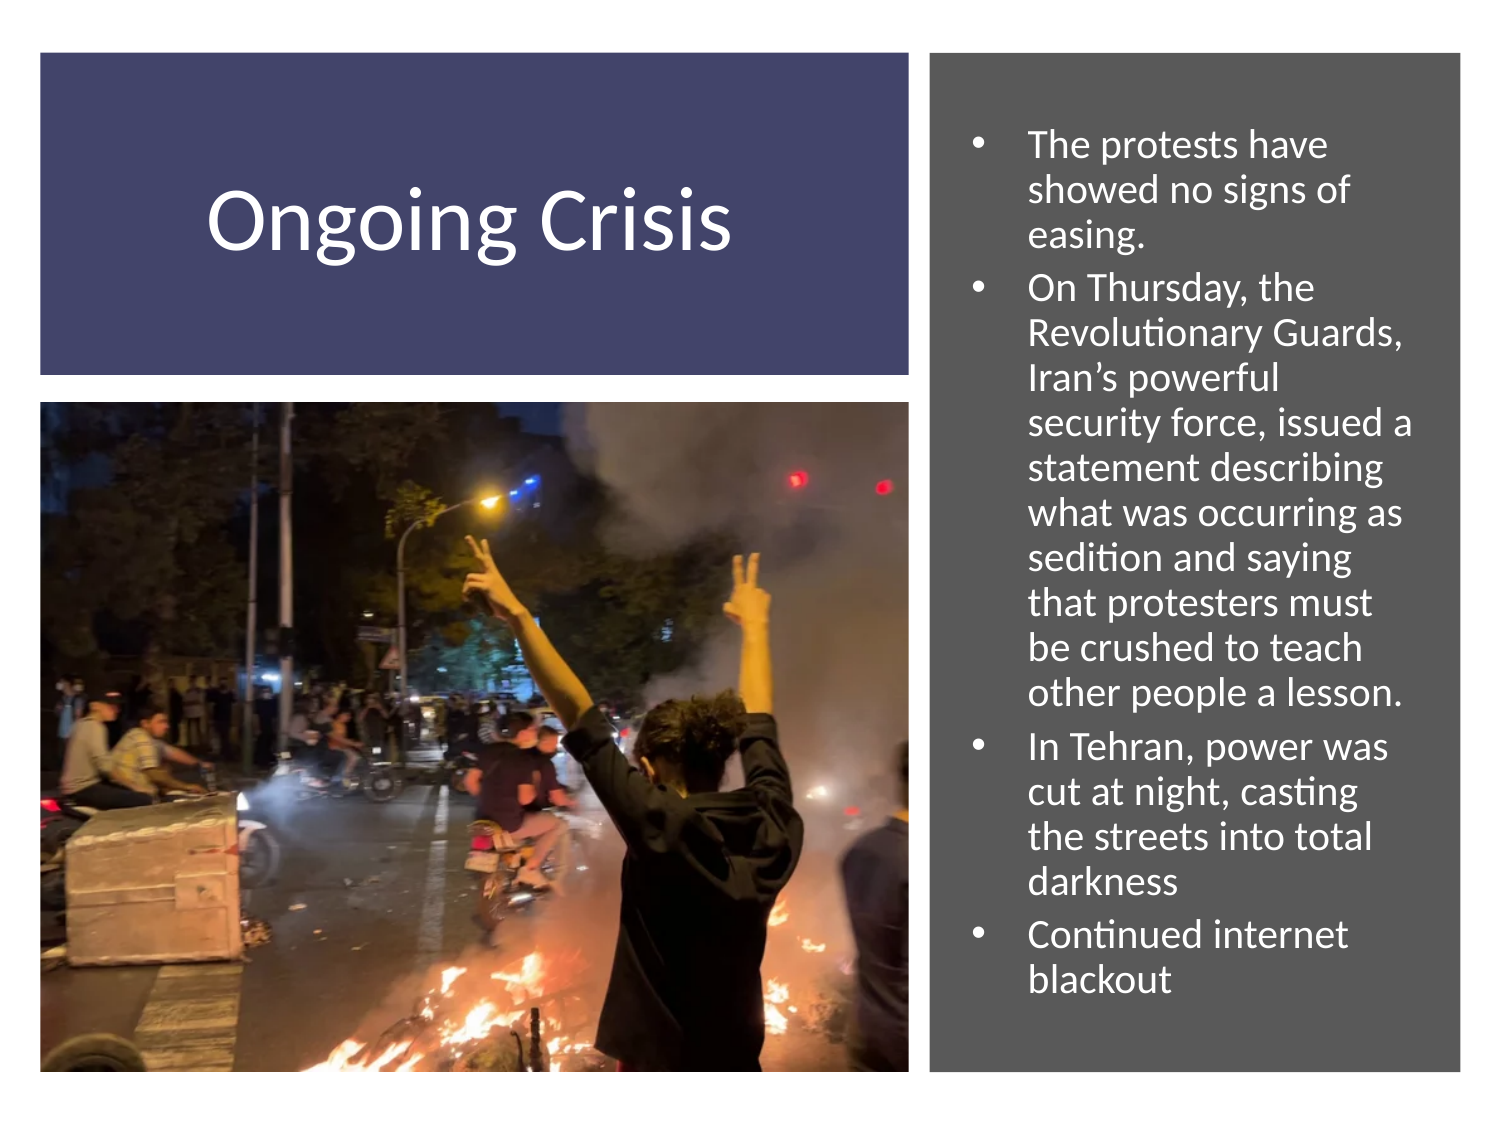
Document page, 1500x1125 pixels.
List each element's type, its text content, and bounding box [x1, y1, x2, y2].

picture [40, 402, 909, 1073]
text_box [38, 51, 911, 377]
title Ongoing Crisis [64, 80, 876, 348]
text_box [928, 51, 1462, 1074]
list The protests have showed no signs of easing. On Thursday, the Revolutionary Guards, Iran’s powerful security force, issued a statement describing what was occurring as sedition and saying that protesters must be crushed to teach other people a lesson. In Tehran, power was cut at night, casting the streets into total darkness Continued internet blackout [956, 164, 1436, 961]
